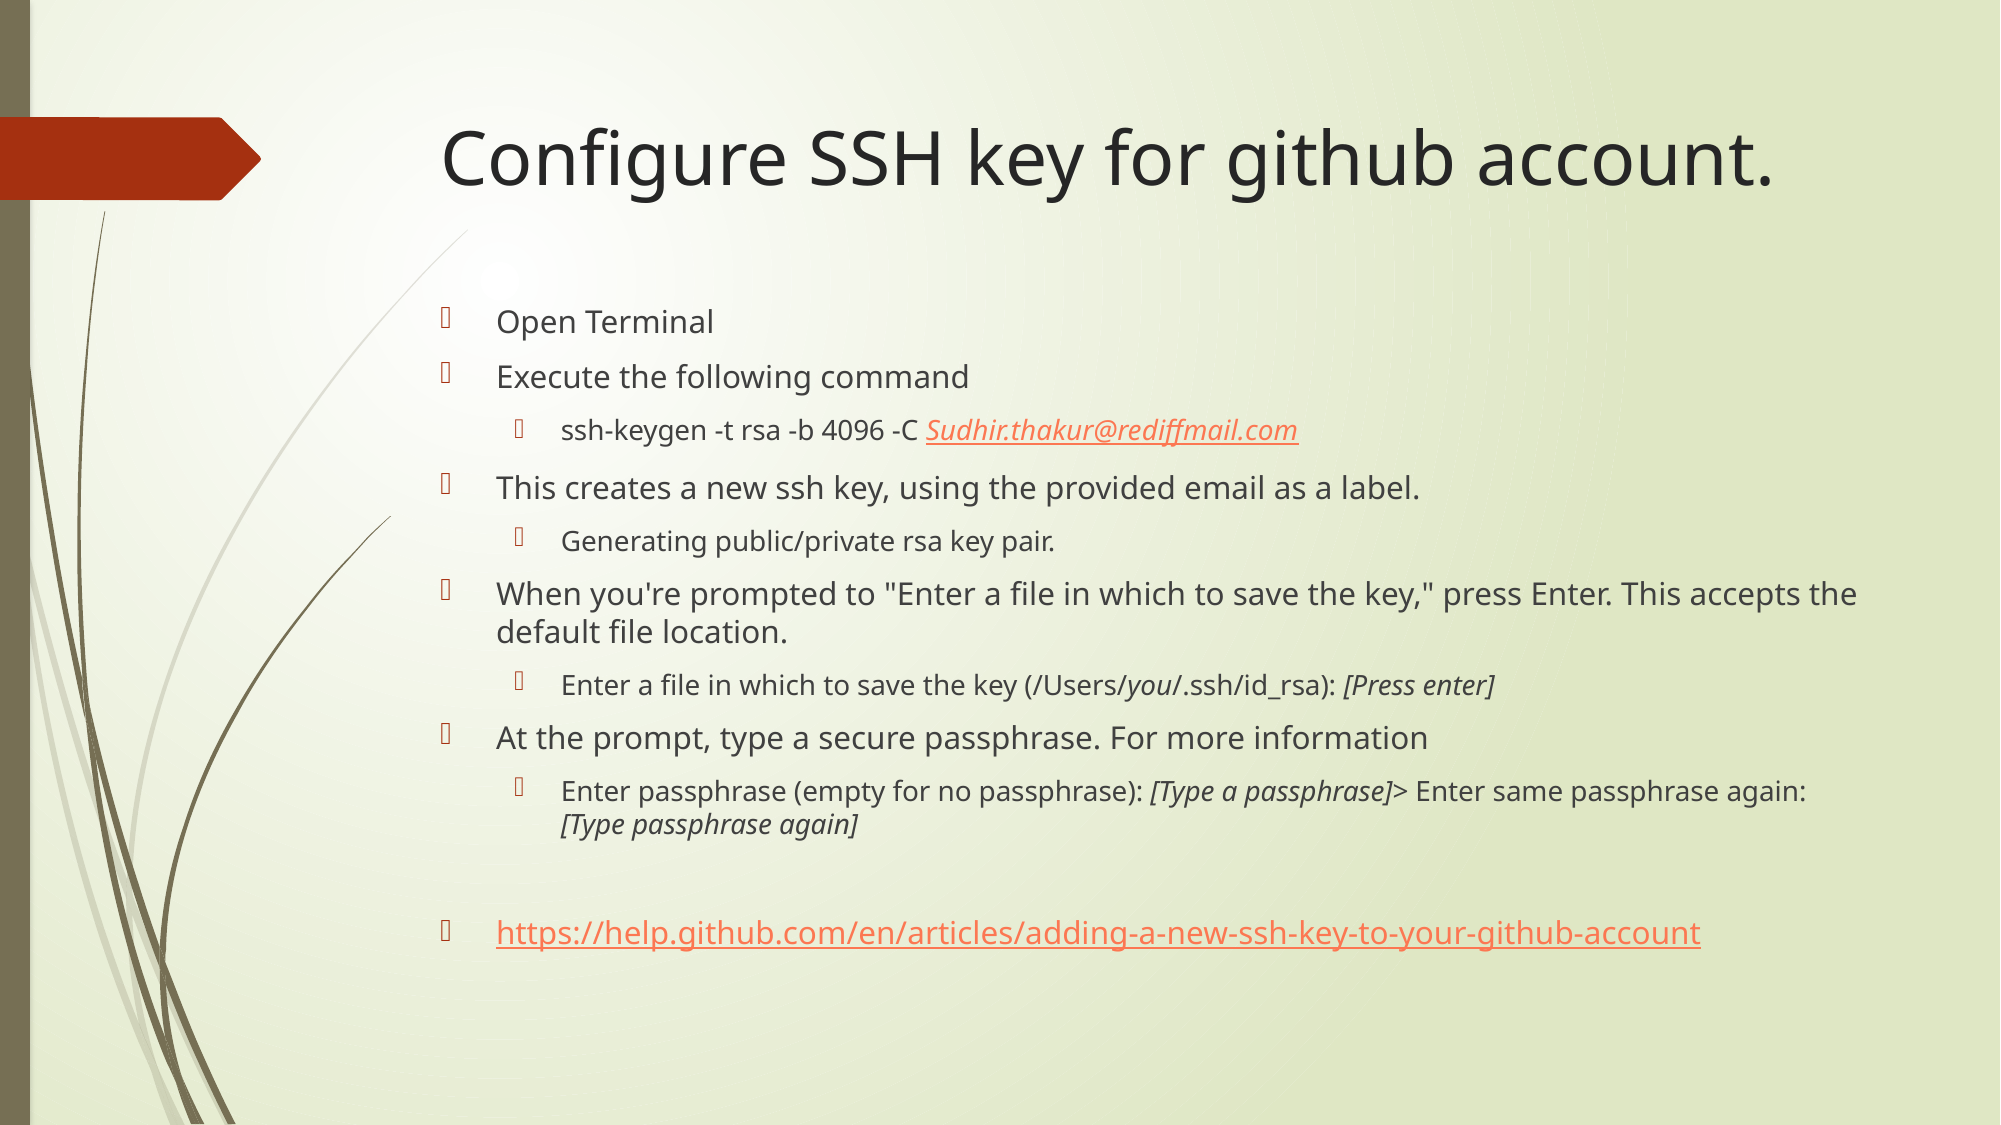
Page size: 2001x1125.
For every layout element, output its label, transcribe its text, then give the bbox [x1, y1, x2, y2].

list Open Terminal Execute the following command ssh-keygen -t rsa -b 4096 -C Sudhir.thakur@rediffmail.com This creates a new ssh key, using the provided email as a label. Generating public/private rsa key pair. When you're prompted to "Enter a file in which to save the key," press Enter. This accepts the default file location. Enter a file in which to save the key (/Users/you/.ssh/id_rsa): [Press enter] At the prompt, type a secure passphrase. For more information Enter passphrase (empty for no passphrase): [Type a passphrase]> Enter same passphrase again: [Type passphrase again] https://help.github.com/en/articles/adding-a-new-ssh-key-to-your-github-account [425, 294, 1888, 967]
title Configure SSH key for github account. [425, 102, 1888, 294]
